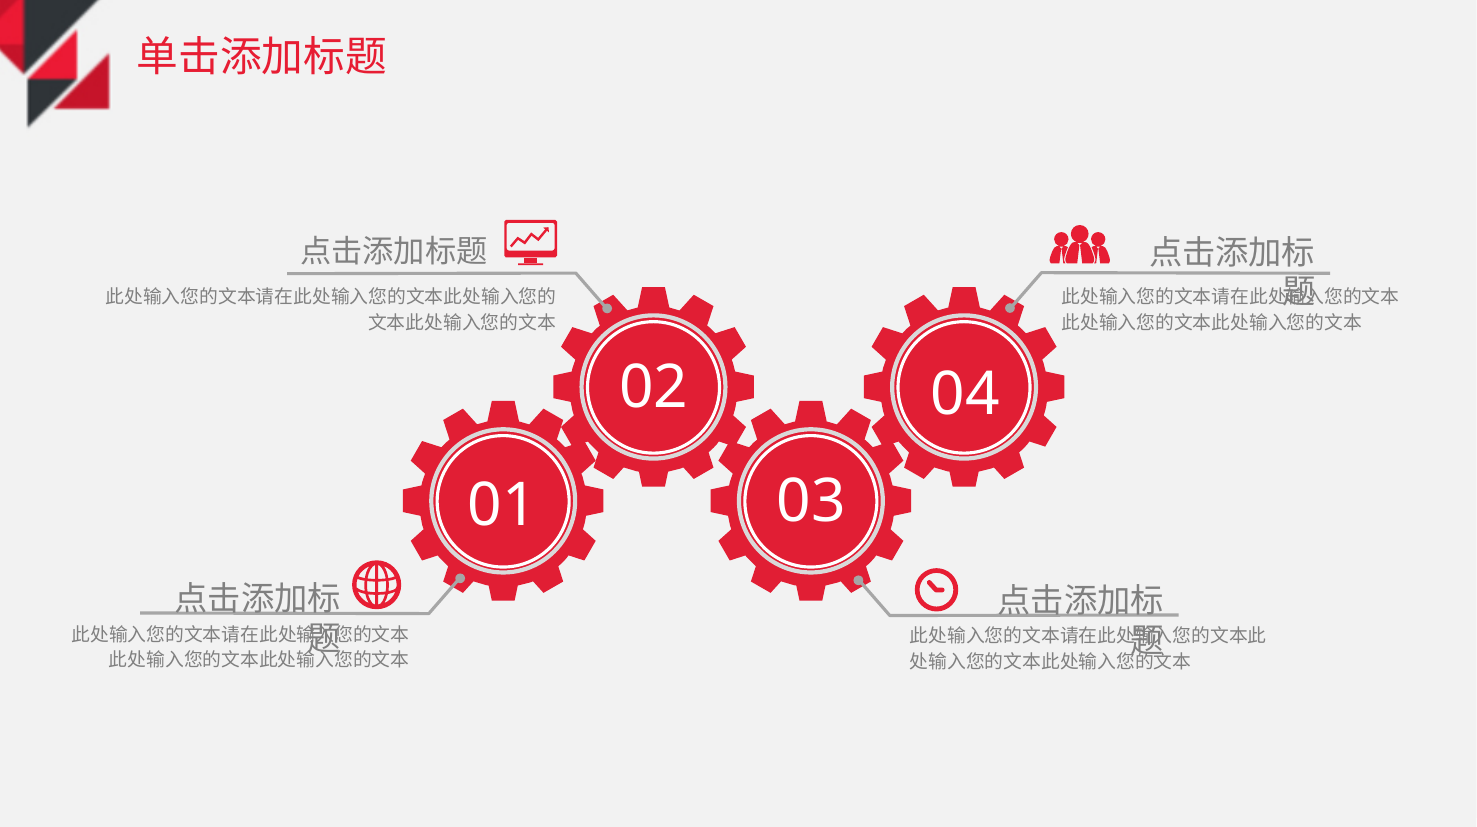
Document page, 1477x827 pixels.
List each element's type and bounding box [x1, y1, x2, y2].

text_box [1048, 224, 1112, 264]
text_box [402, 400, 604, 601]
text_box [853, 571, 1292, 681]
text_box [504, 219, 558, 266]
text_box [86, 223, 613, 342]
text_box [49, 569, 466, 679]
text_box [710, 400, 912, 601]
text_box [553, 286, 754, 487]
text_box [1004, 223, 1428, 342]
text_box [358, 560, 395, 568]
picture [0, 0, 1477, 818]
text_box [863, 286, 1065, 487]
